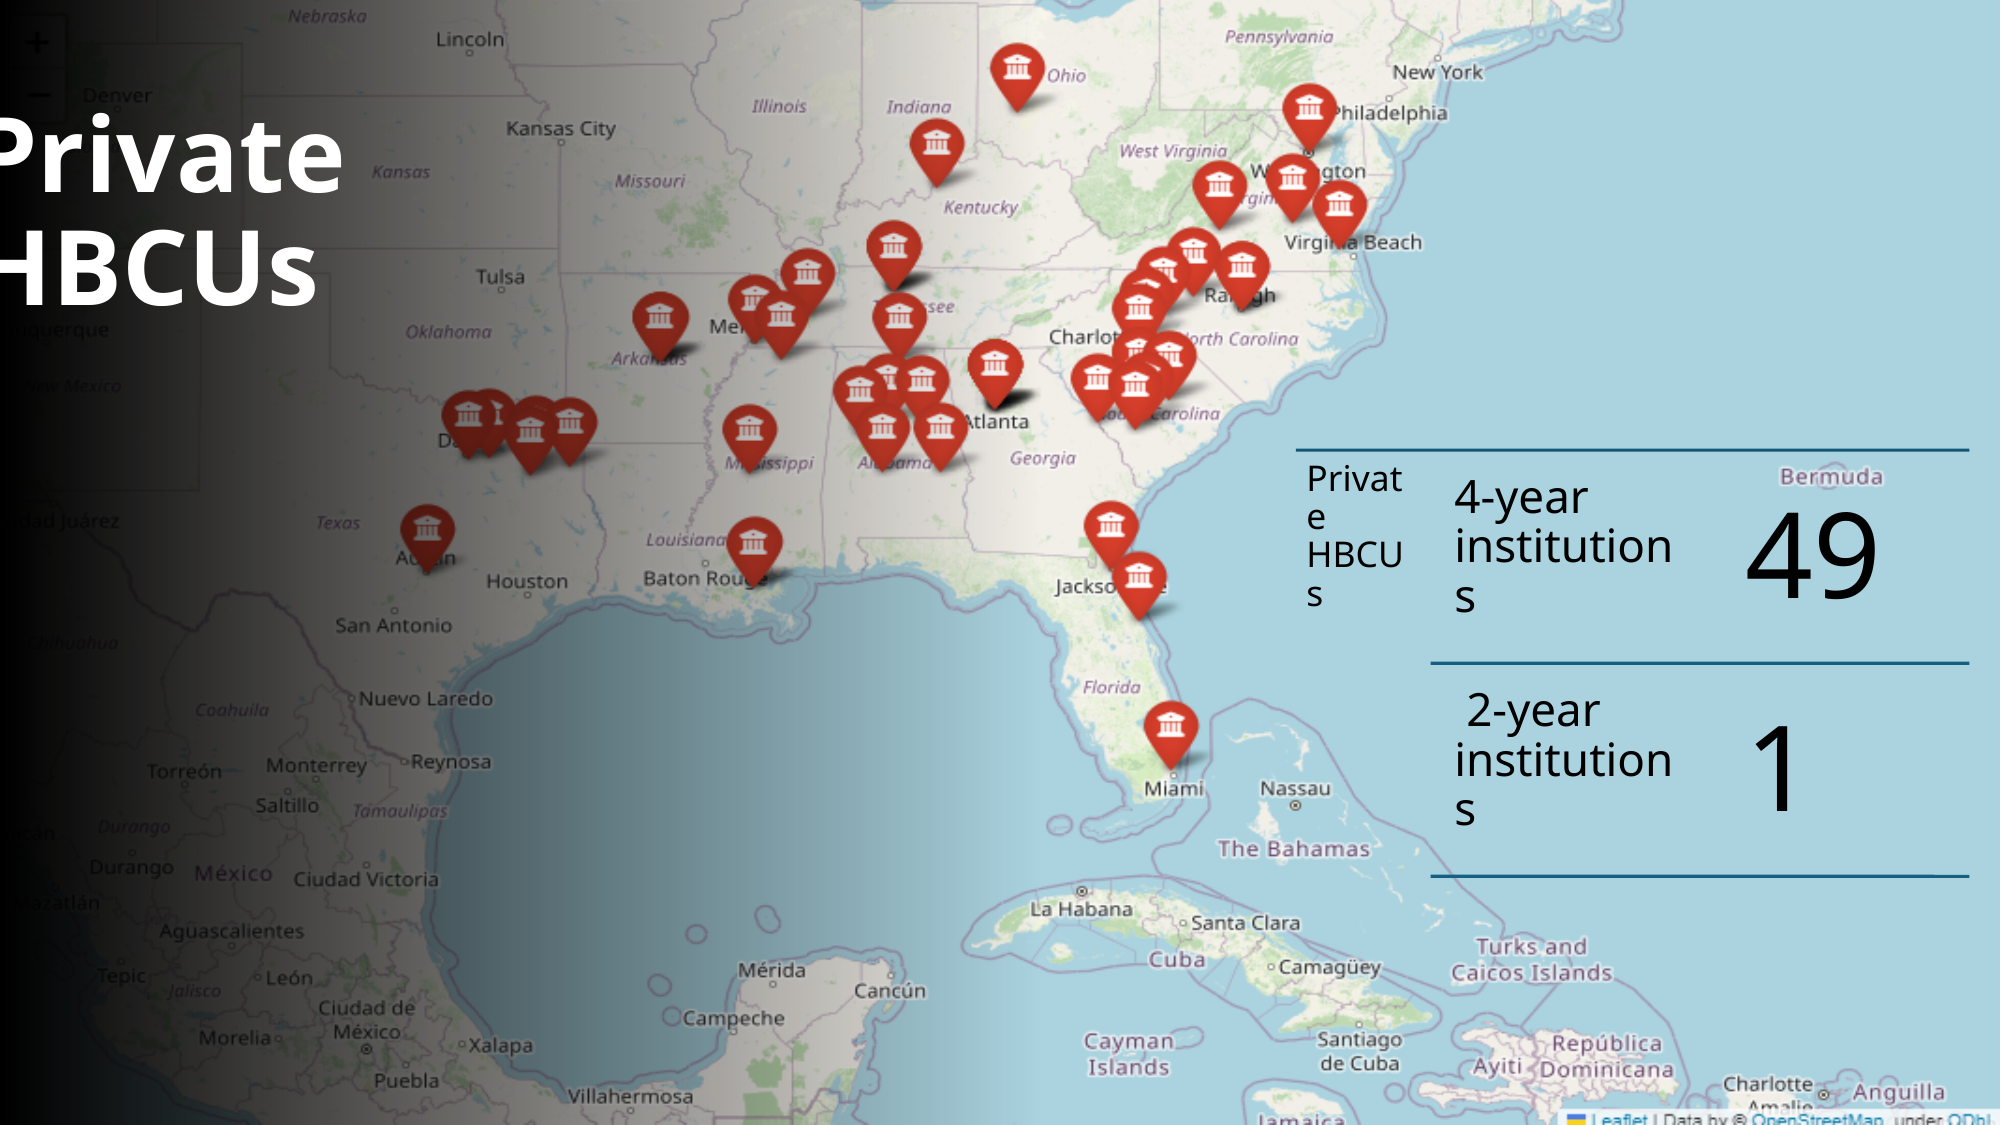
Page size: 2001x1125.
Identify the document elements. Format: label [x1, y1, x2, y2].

picture [0, 0, 2000, 1125]
list [1295, 449, 1970, 888]
